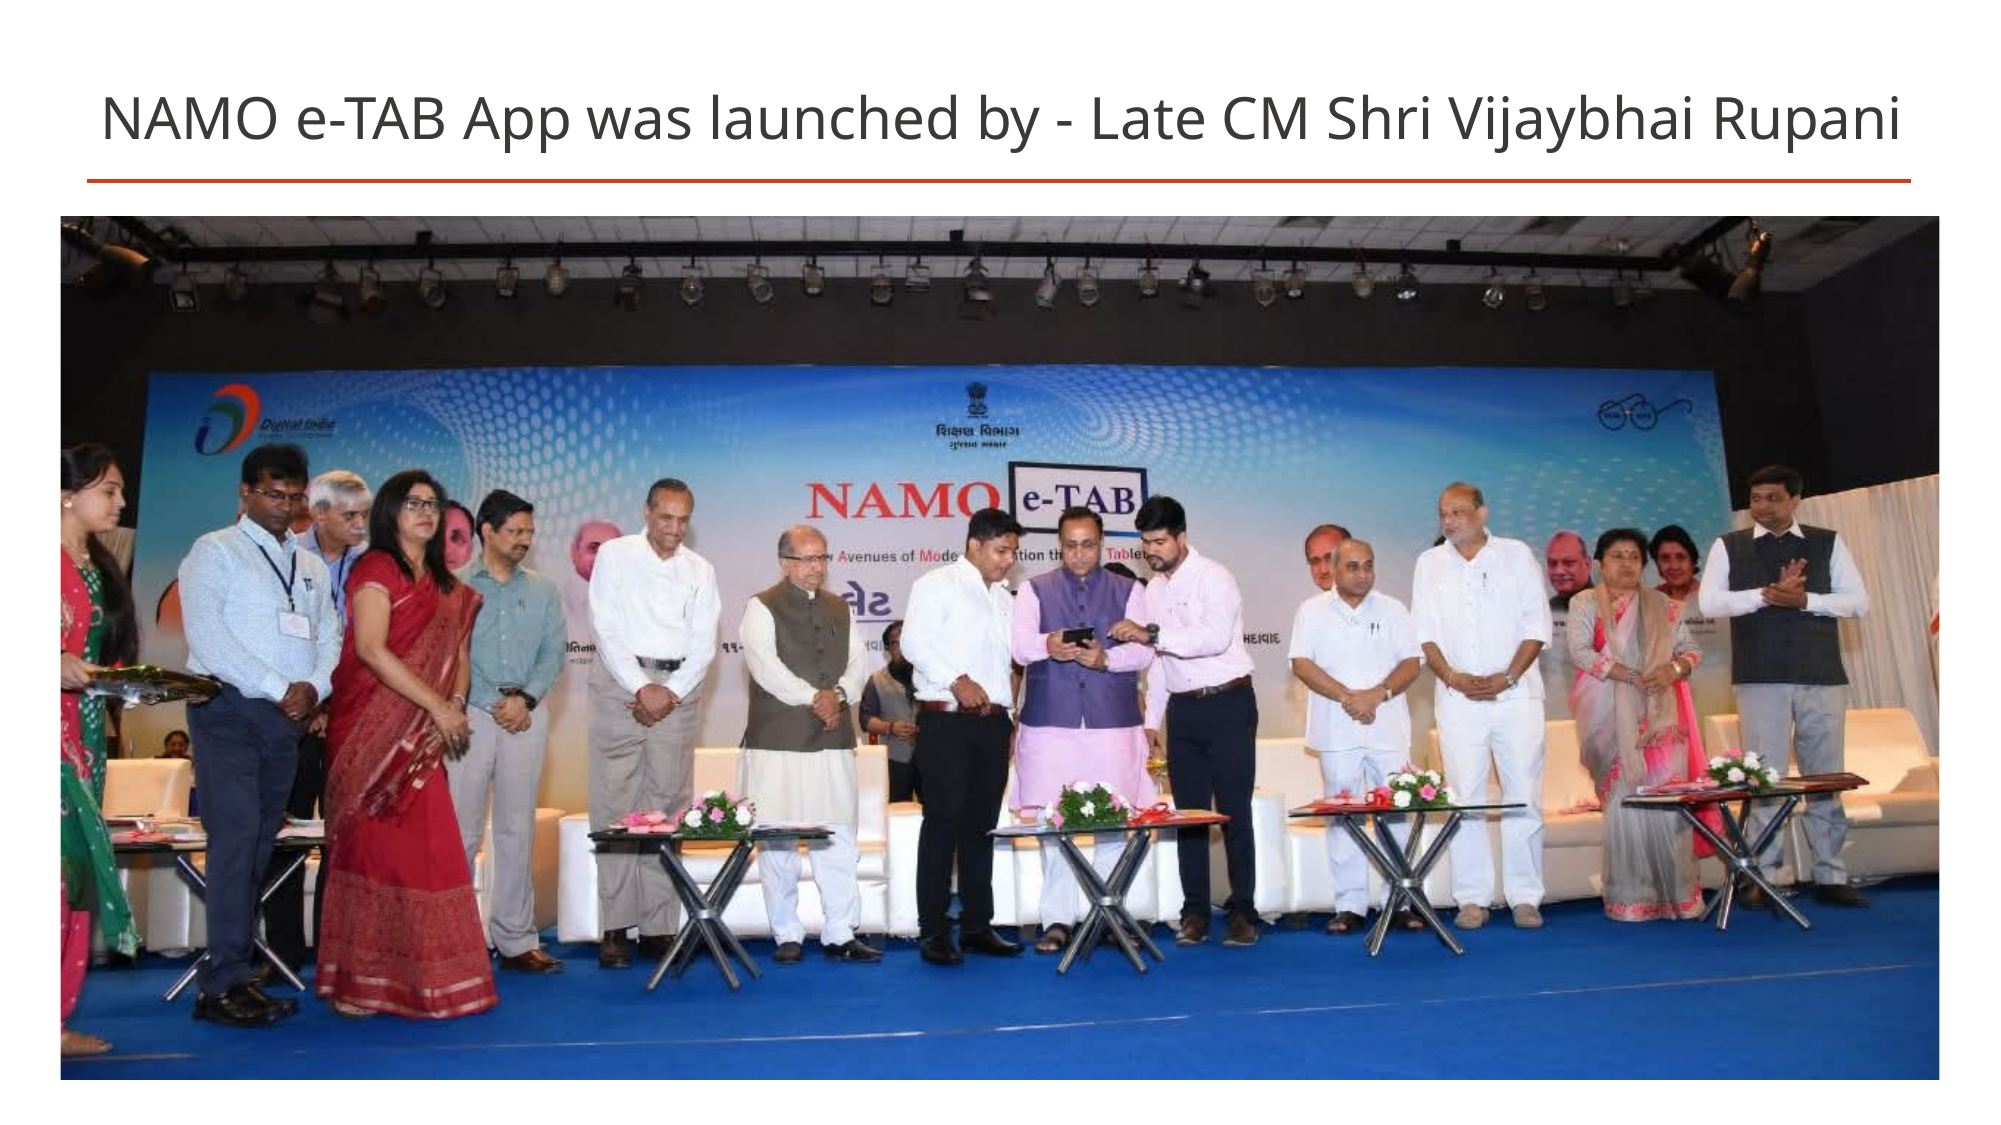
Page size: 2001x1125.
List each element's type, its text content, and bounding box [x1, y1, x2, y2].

title NAMO e-TAB App was launched by - Late CM Shri Vijaybhai Rupani [85, 73, 1926, 179]
picture [60, 216, 1940, 1080]
